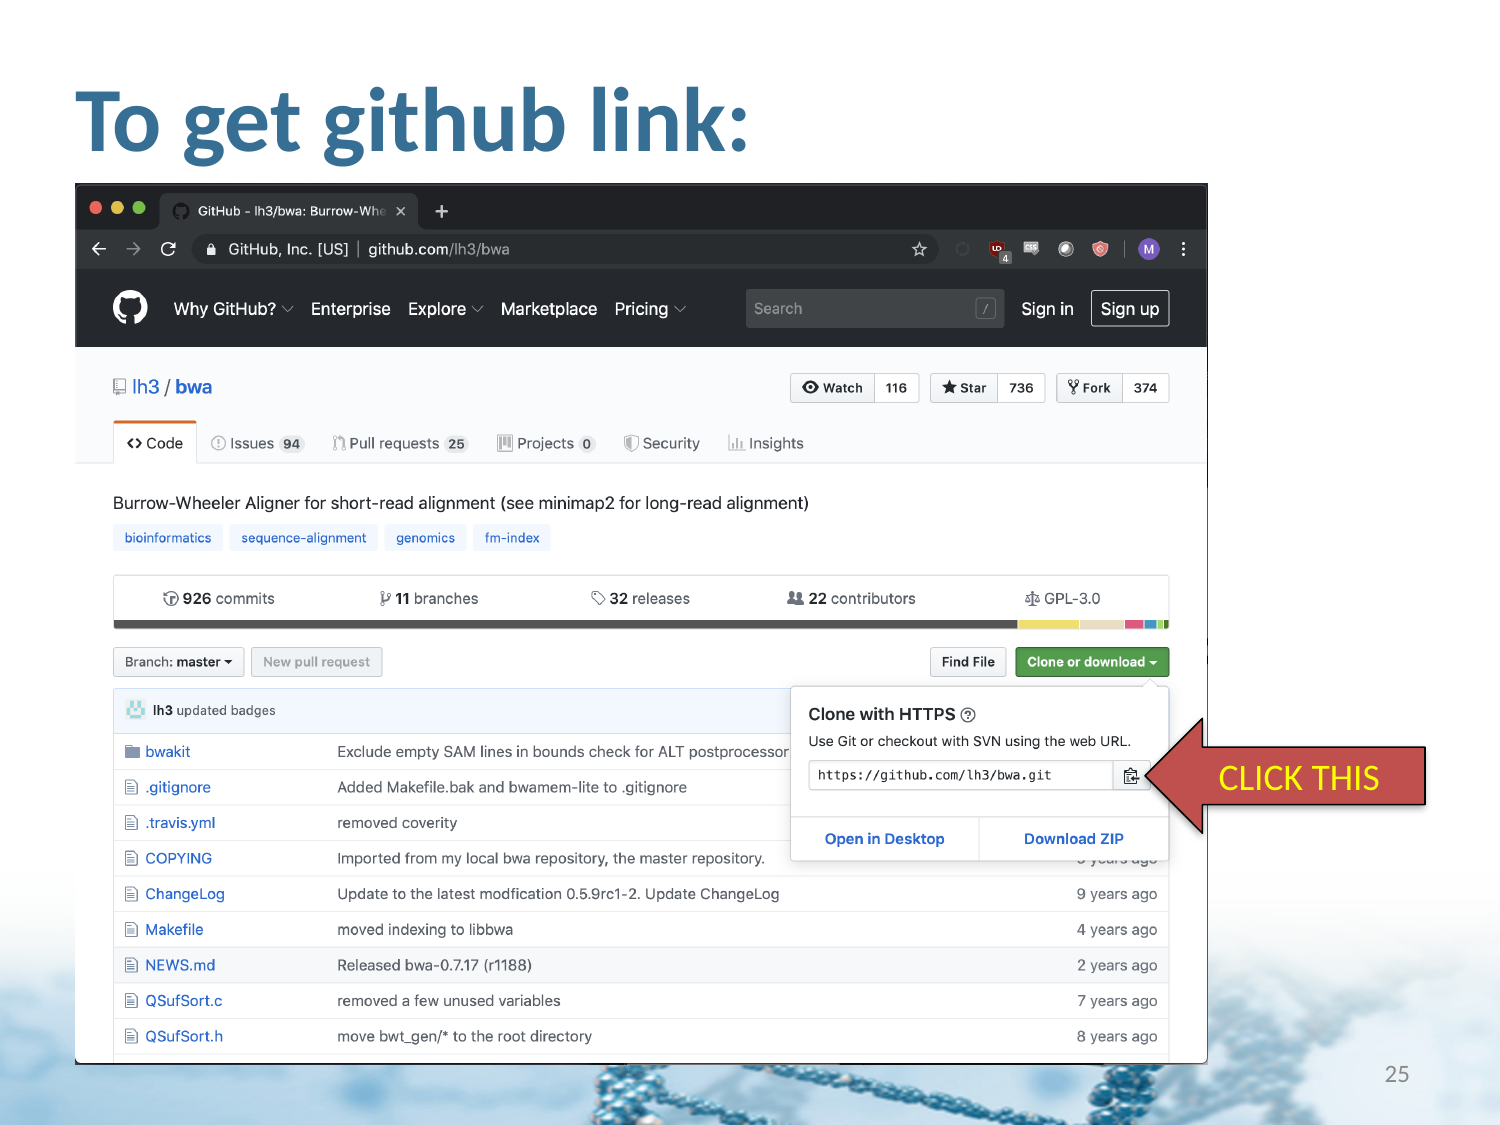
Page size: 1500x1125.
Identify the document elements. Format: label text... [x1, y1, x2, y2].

title To get github link: [60, 20, 1455, 209]
slide_number 25 [1074, 1042, 1425, 1103]
picture [0, 862, 1500, 1125]
text_box CLICK THIS [1212, 746, 1426, 806]
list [74, 182, 1209, 1066]
